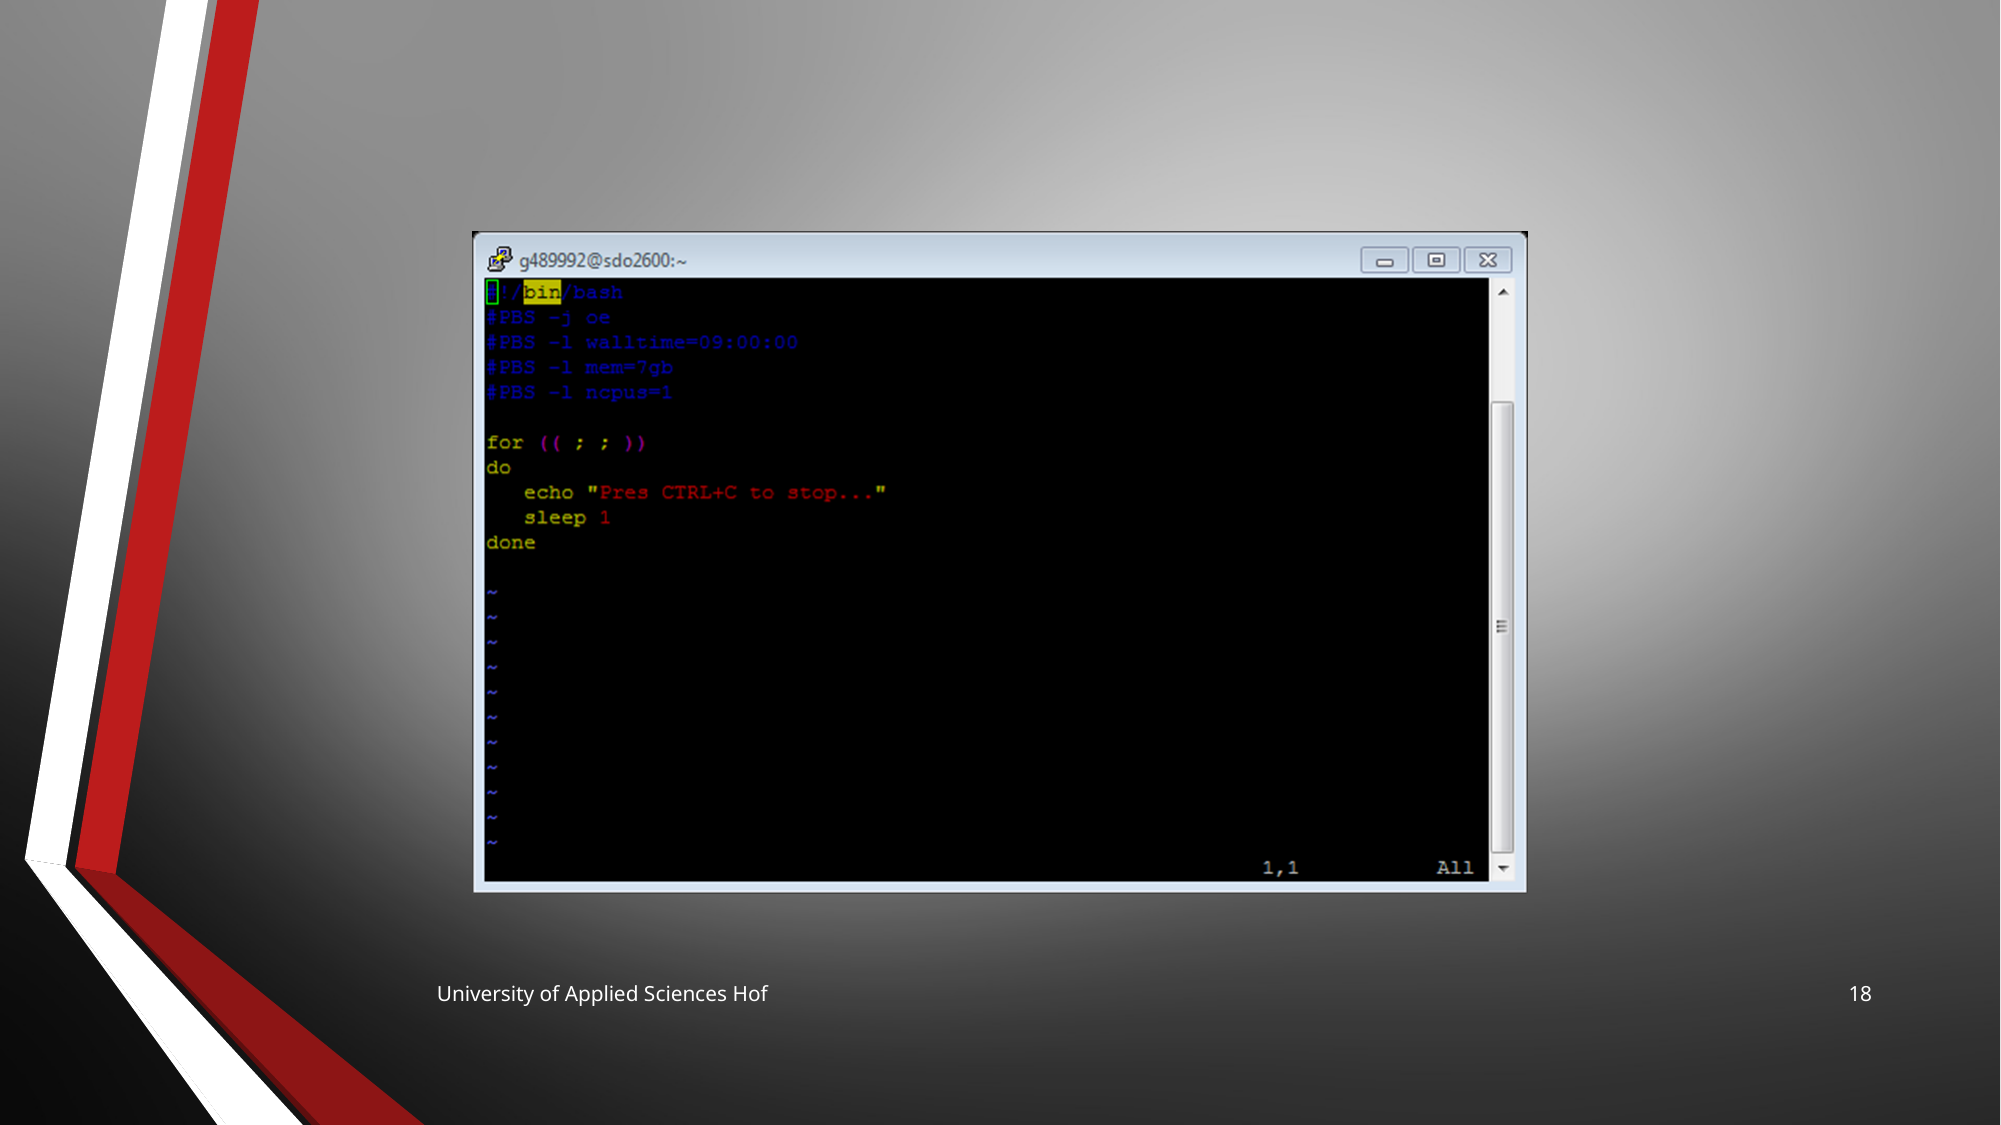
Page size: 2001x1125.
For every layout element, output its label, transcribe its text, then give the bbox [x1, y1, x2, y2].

slide_number 18 [1796, 965, 1887, 1025]
footer University of Applied Sciences Hof [421, 965, 1584, 1025]
picture [472, 231, 1528, 894]
